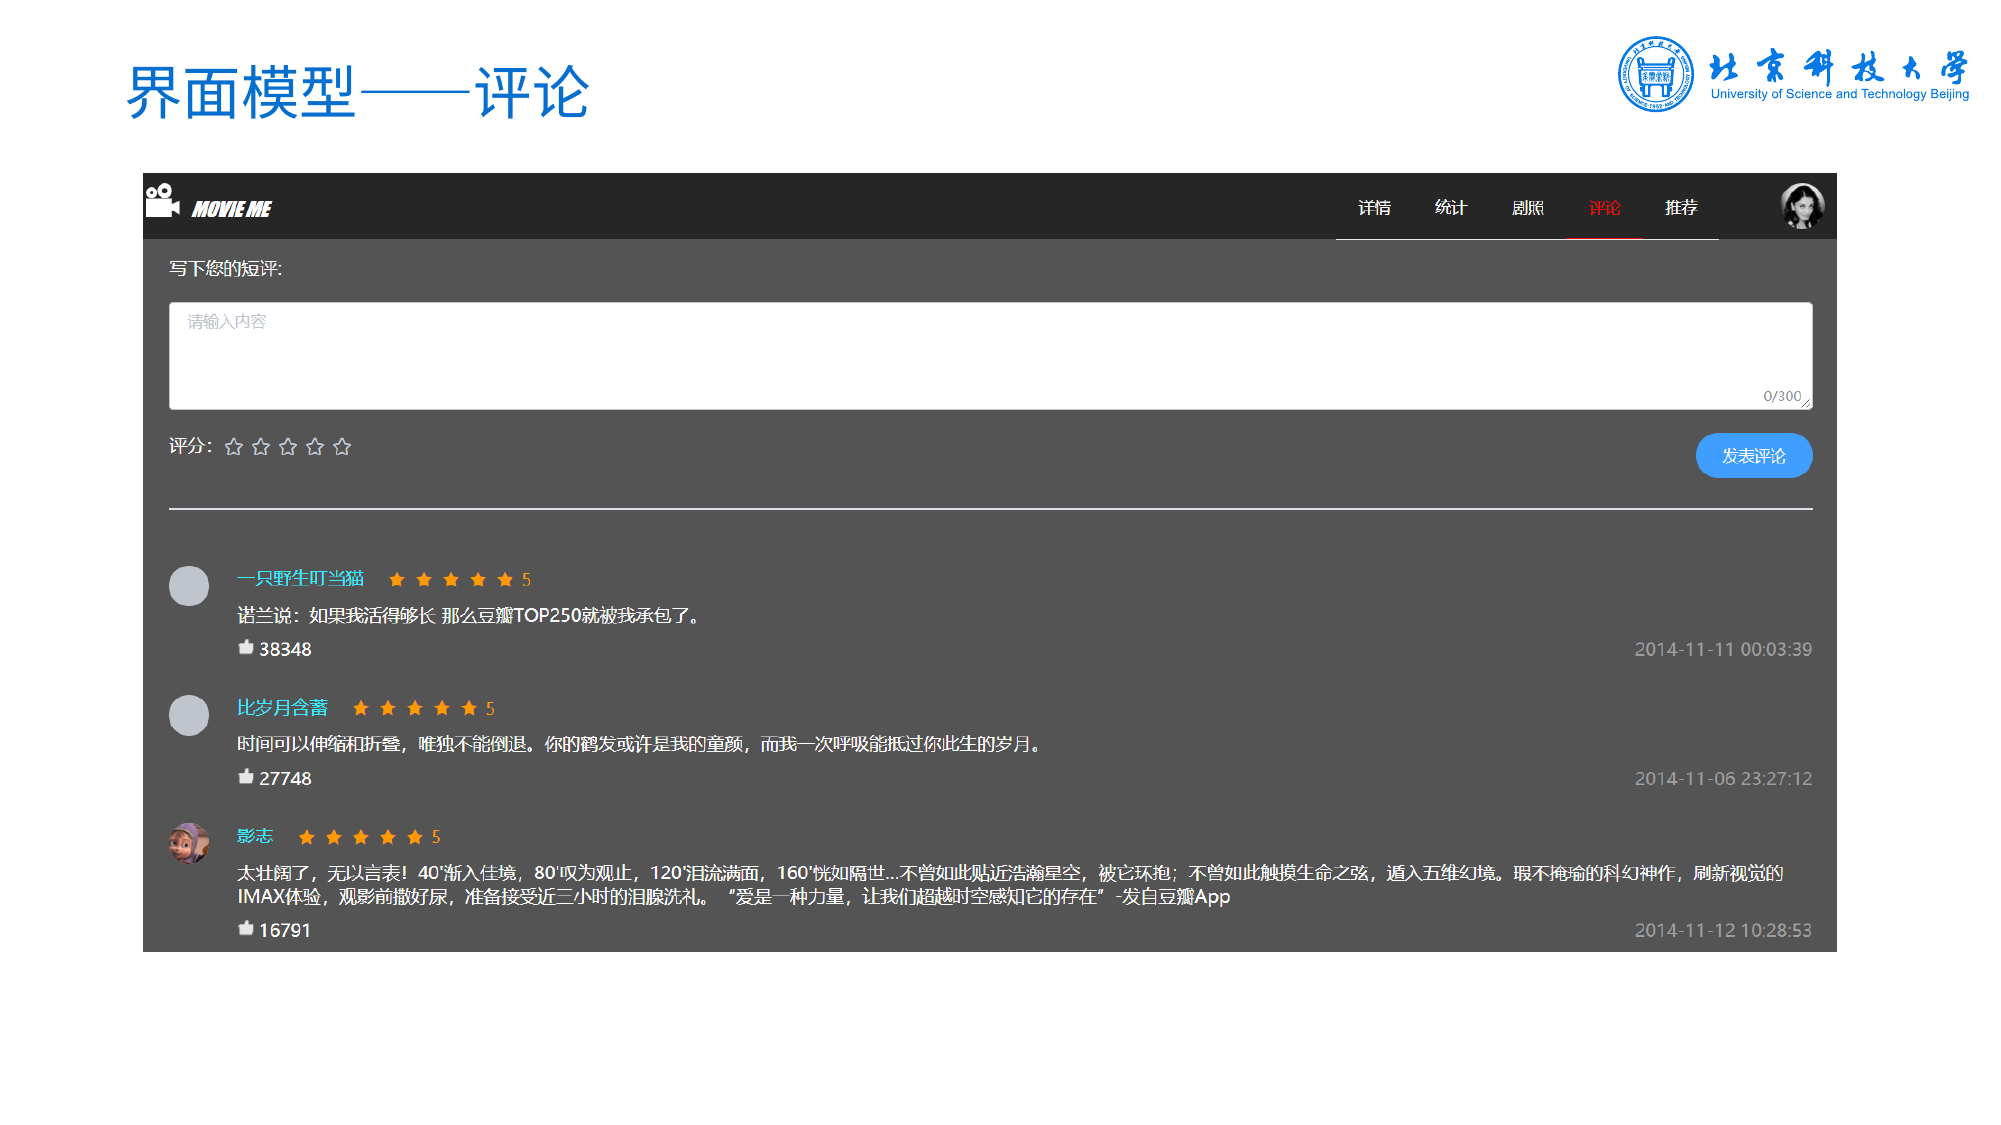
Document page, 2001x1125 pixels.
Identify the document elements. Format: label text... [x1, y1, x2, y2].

picture [143, 173, 1837, 952]
text_box 界面模型——评论 [109, 48, 950, 134]
